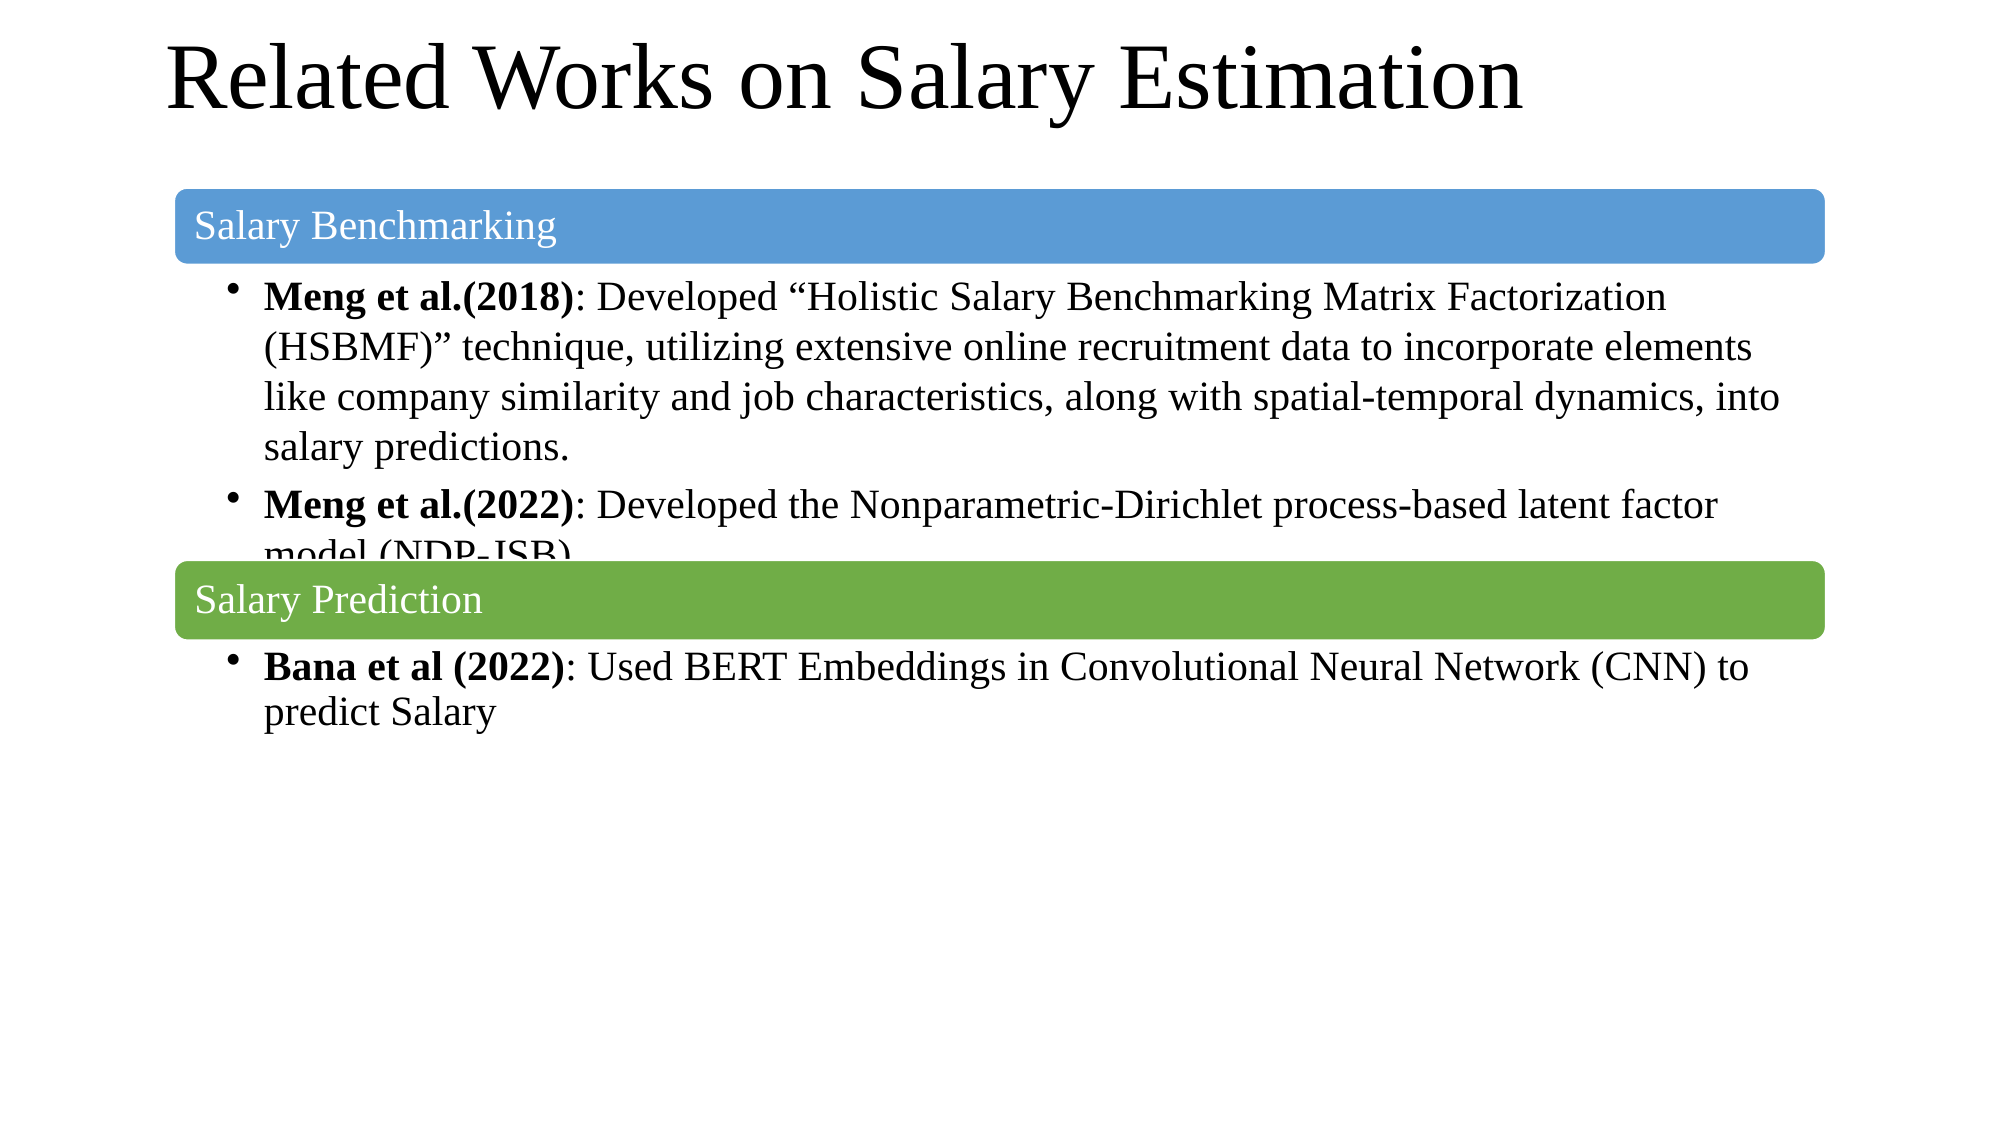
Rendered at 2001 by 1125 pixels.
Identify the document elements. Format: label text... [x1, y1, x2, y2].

title Related Works on Salary Estimation [0, 0, 2000, 156]
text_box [174, 187, 1826, 799]
